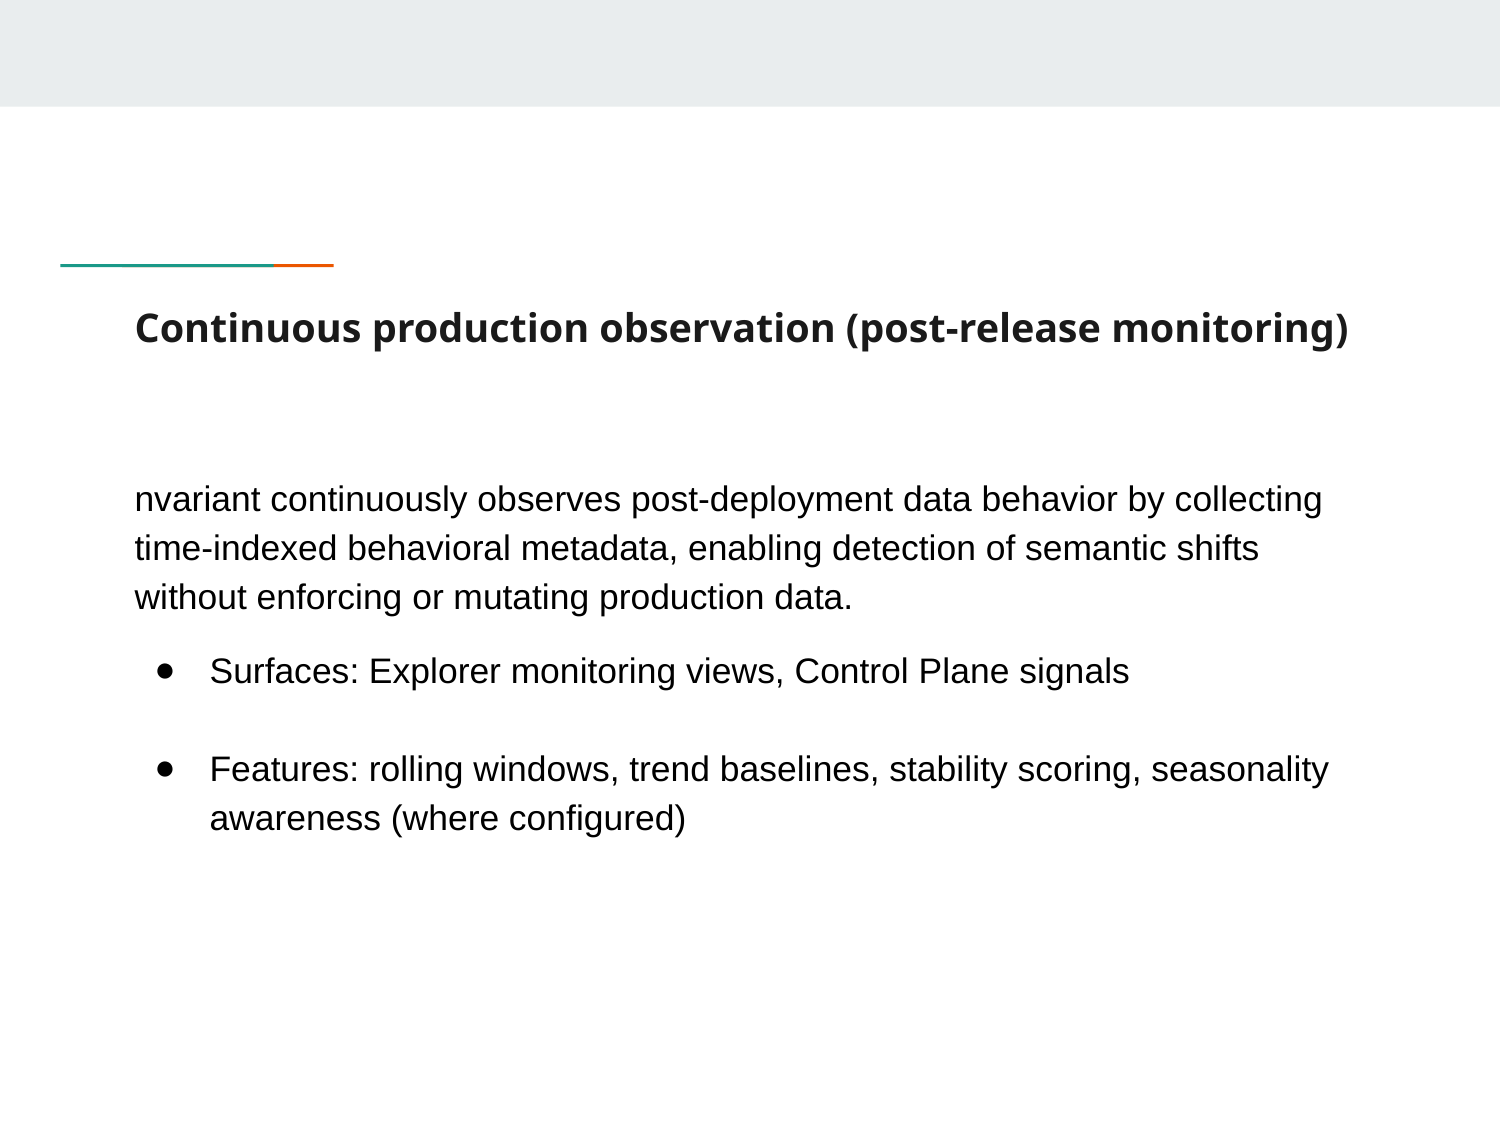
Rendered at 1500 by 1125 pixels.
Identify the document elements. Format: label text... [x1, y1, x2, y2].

list nvariant continuously observes post-deployment data behavior by collecting time-indexed behavioral metadata, enabling detection of semantic shifts without enforcing or mutating production data. Surfaces: Explorer monitoring views, Control Plane signals Features: rolling windows, trend baselines, stability scoring, seasonality awareness (where configured) [119, 454, 1381, 950]
title Continuous production observation (post-release monitoring) [119, 288, 1381, 406]
